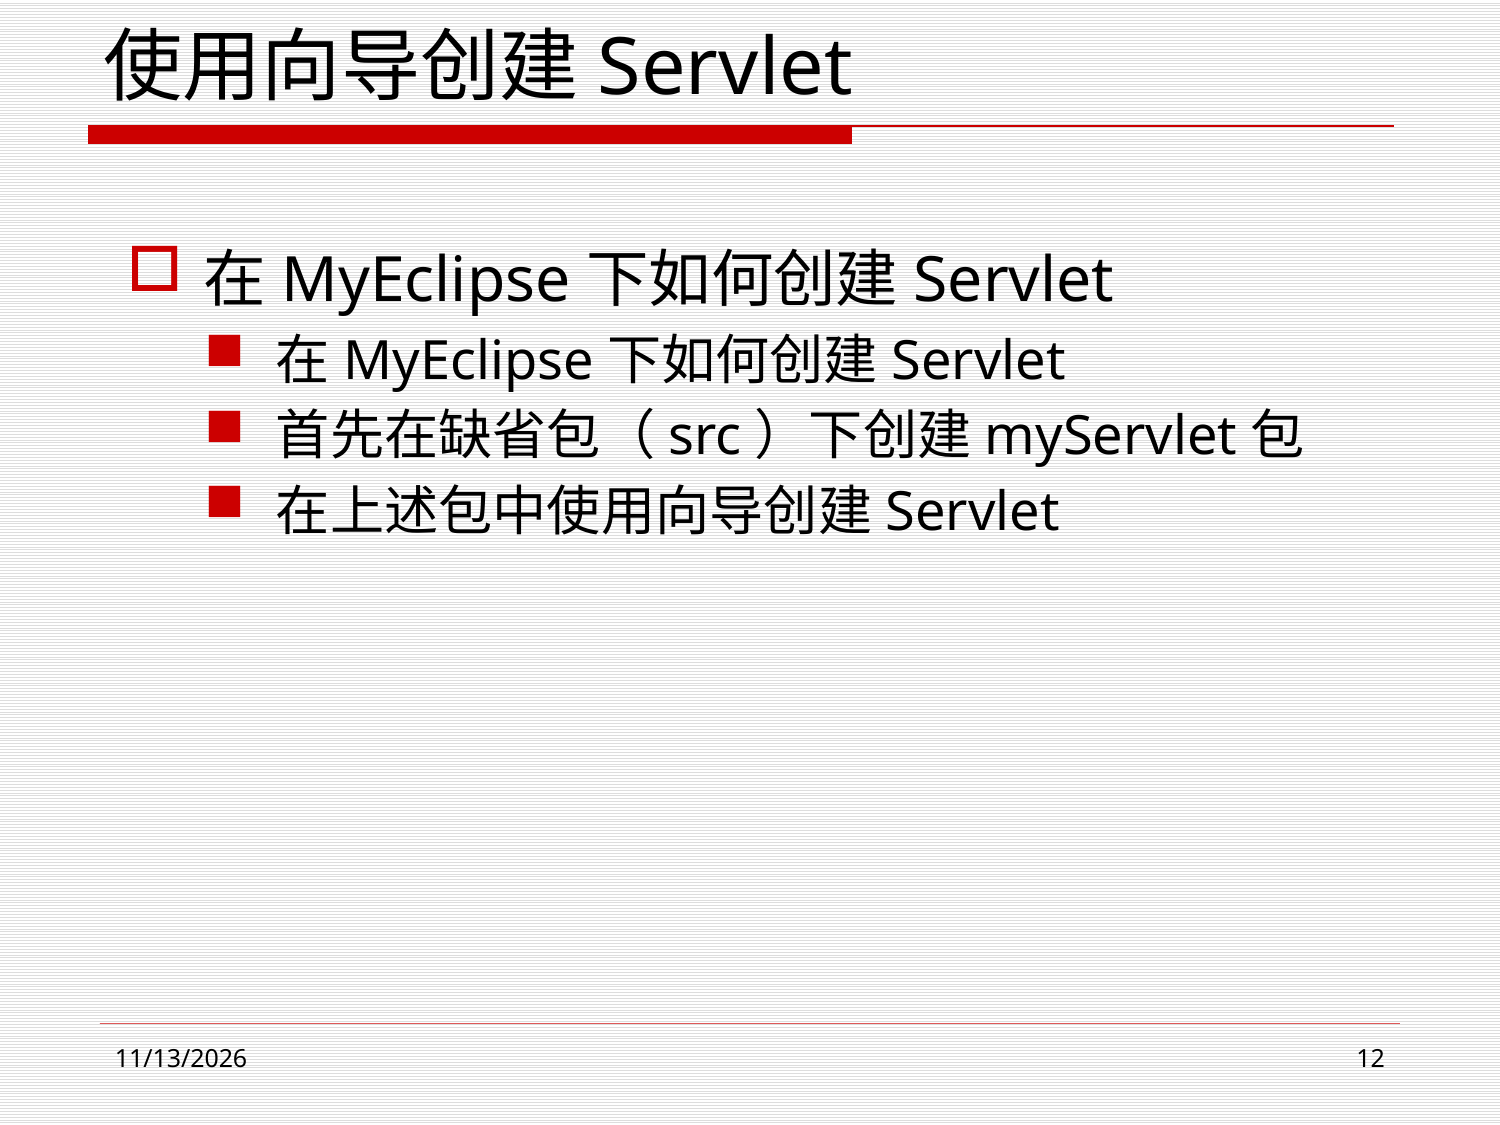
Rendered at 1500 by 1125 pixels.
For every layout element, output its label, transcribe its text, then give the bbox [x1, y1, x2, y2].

text_box 在MyEclipse下如何创建Servlet 在MyEclipse下如何创建Servlet 首先在缺省包（src）下创建myServlet包 在上述包中使用向导创建Servlet [112, 231, 1463, 646]
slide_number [99, 1034, 426, 1103]
slide_number 12 [1074, 1034, 1401, 1103]
title 使用向导创建Servlet [88, 0, 1402, 119]
